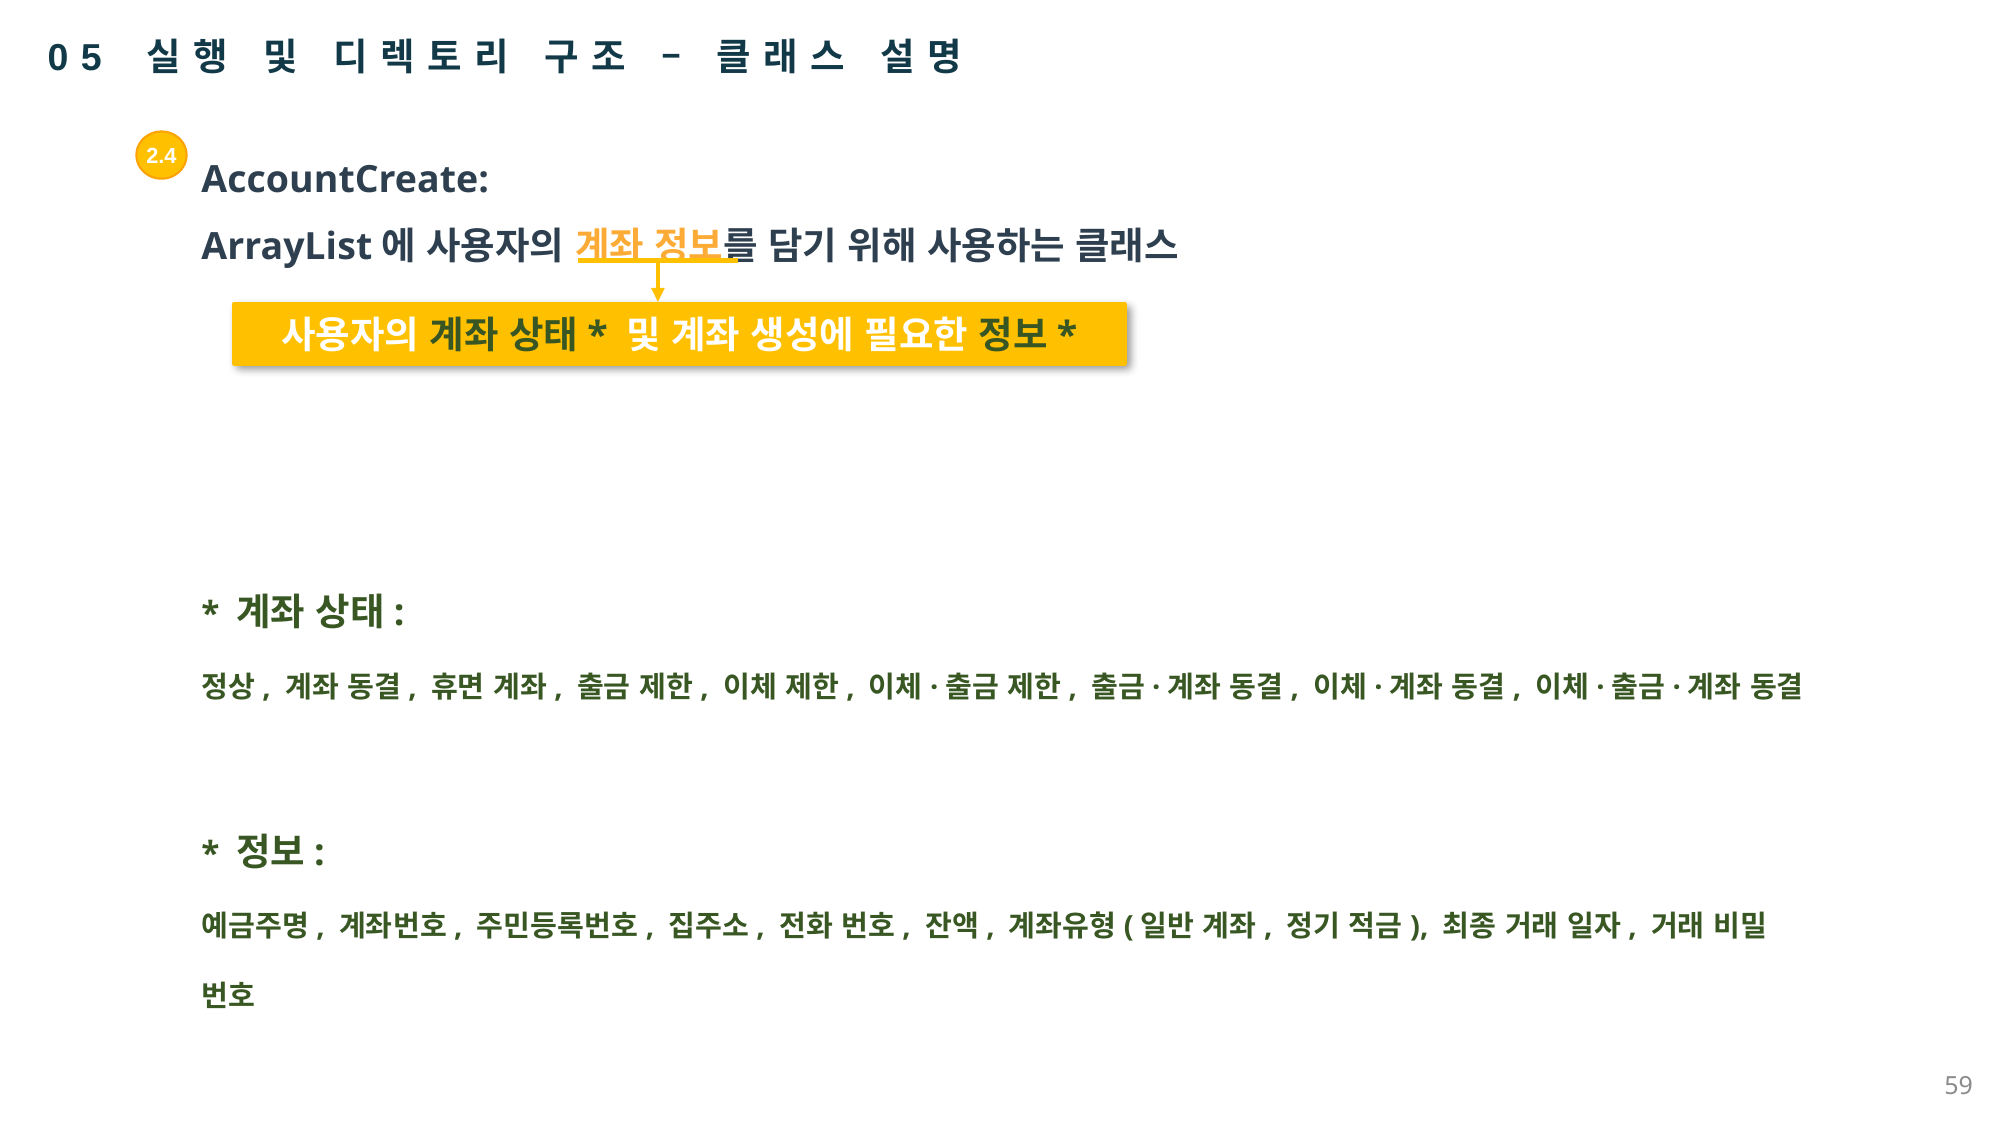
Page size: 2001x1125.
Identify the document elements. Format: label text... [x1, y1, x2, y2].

slide_number 59 [1537, 1056, 1988, 1117]
text_box * 계좌 상태: 정상, 계좌 동결, 휴면 계좌, 출금 제한, 이체 제한, 이체·출금 제한, 출금·계좌 동결, 이체·계좌 동결, 이체·출금·계좌 동결 * 정보: 예금주명, 계좌번호, 주민등록번호, 집주소, 전화 번호, 잔액, 계좌유형(일반 계좌, 정기 적금), 최종 거래 일자, 거래 비밀 번호 [186, 535, 1840, 1021]
text_box AccountCreate: ArrayList에 사용자의 계좌 정보를 담기 위해 사용하는 클래스 [186, 124, 1983, 275]
text_box 사용자의 계좌 상태* 및 계좌 생성에 필요한 정보* [234, 303, 1125, 364]
text_box 2.4 [135, 130, 186, 180]
text_box 05 실행 및 디렉토리 구조 – 클래스 설명 [32, 26, 1396, 86]
